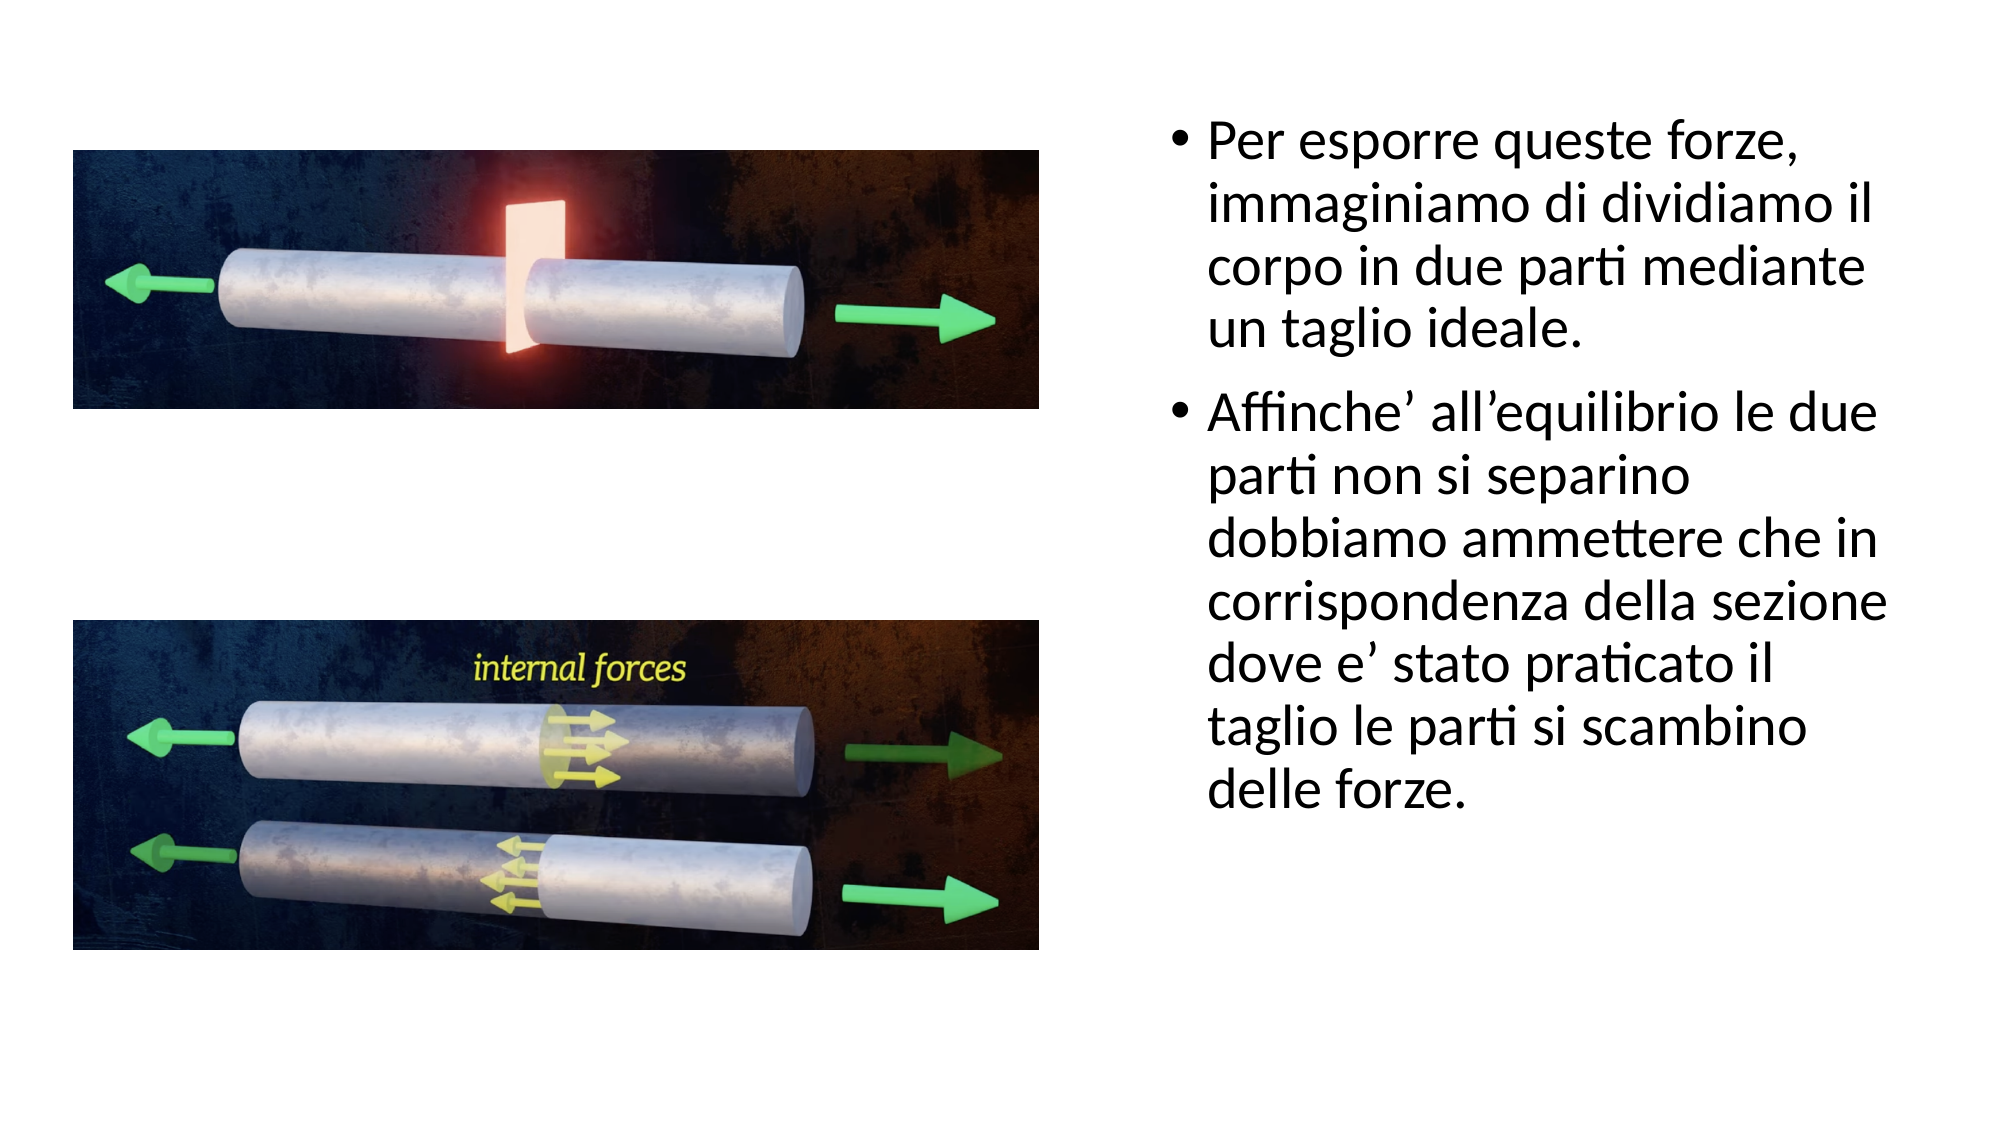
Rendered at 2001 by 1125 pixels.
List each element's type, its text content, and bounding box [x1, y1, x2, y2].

list Per esporre queste forze, immaginiamo di dividiamo il corpo in due parti mediante un taglio ideale. Affinche’ all’equilibrio le due parti non si separino dobbiamo ammettere che in corrispondenza della sezione dove e’ stato praticato il taglio le parti si scambino delle forze. [1155, 101, 1927, 1125]
picture [73, 150, 1039, 409]
picture [73, 620, 1039, 950]
